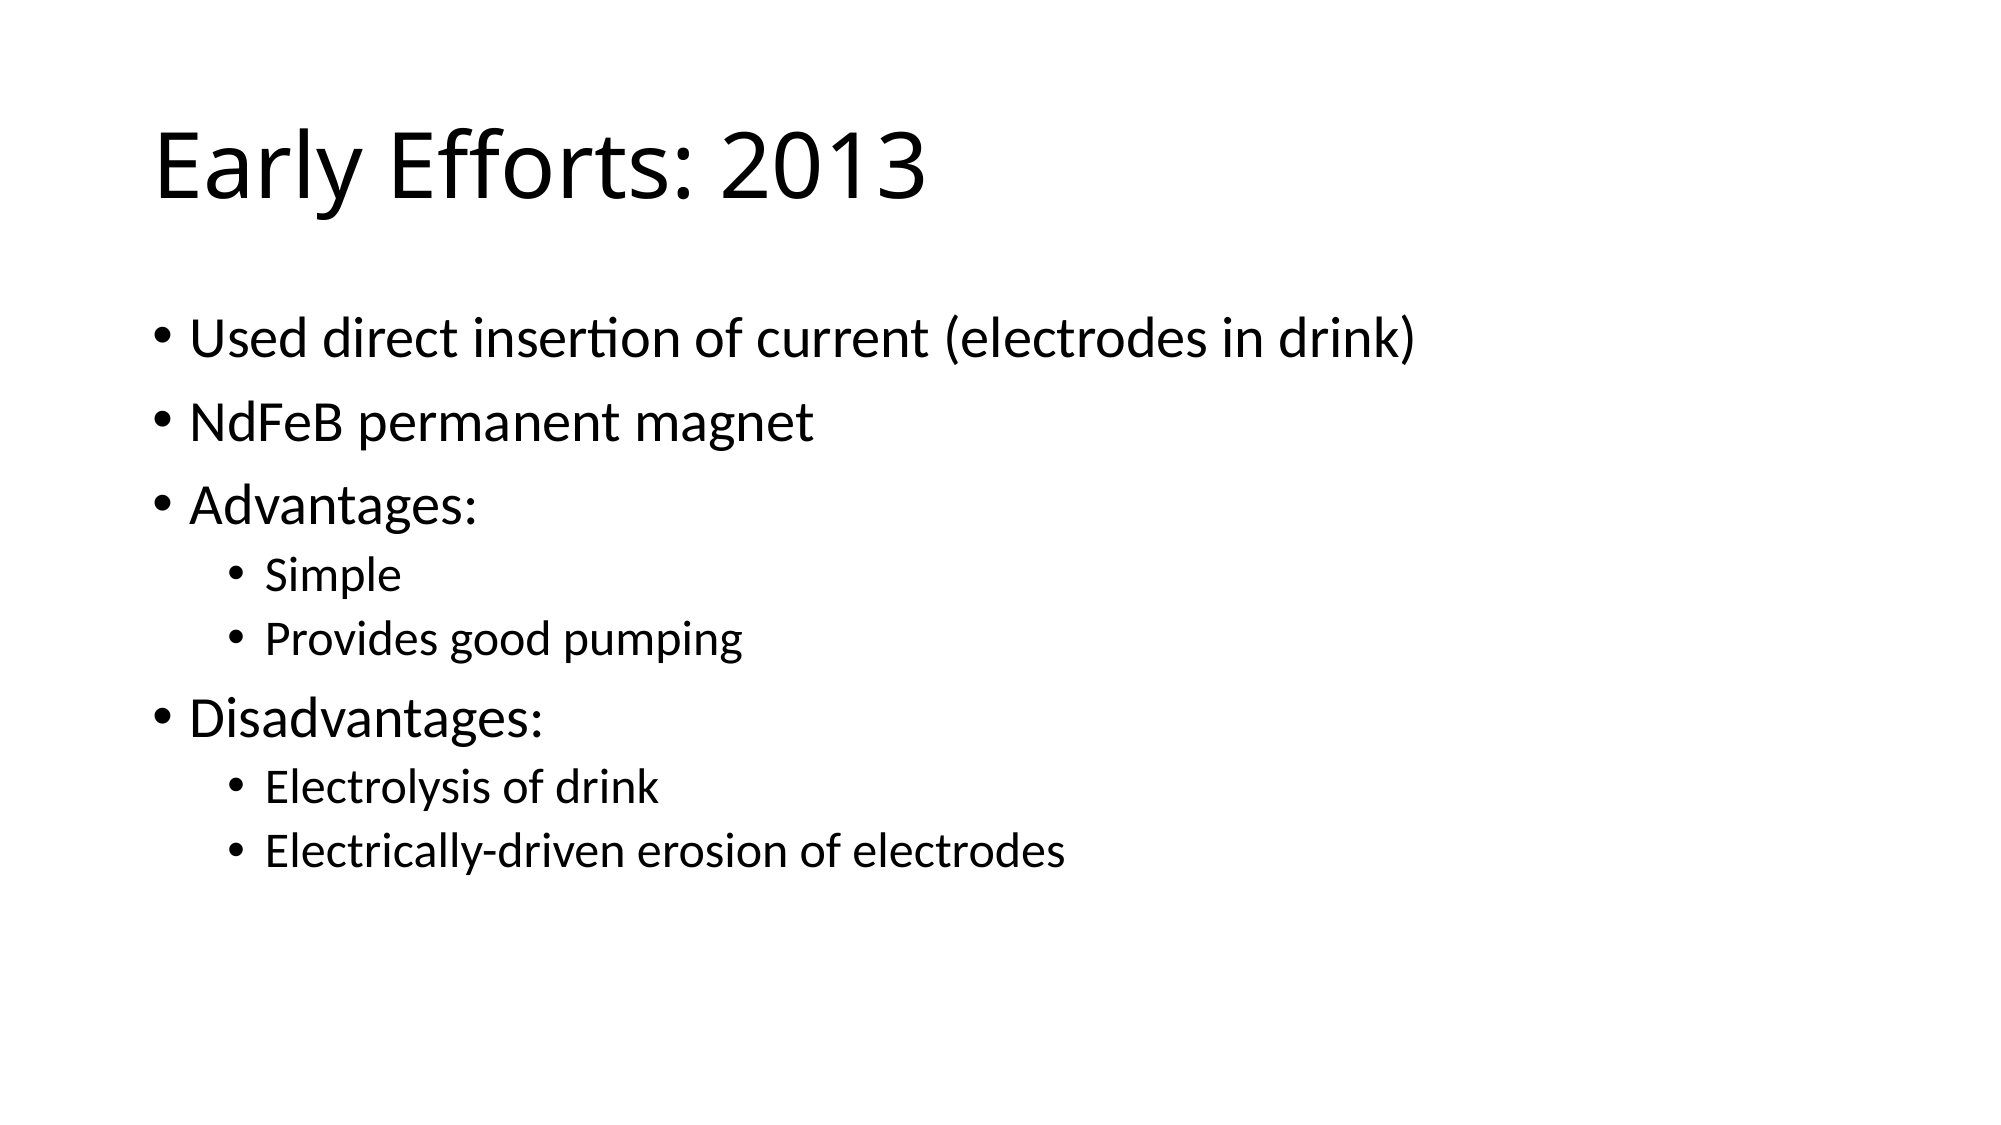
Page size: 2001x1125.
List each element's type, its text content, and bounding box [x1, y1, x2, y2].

list Used direct insertion of current (electrodes in drink) NdFeB permanent magnet Advantages: Simple Provides good pumping Disadvantages: Electrolysis of drink Electrically-driven erosion of electrodes [137, 299, 1863, 1014]
title Early Efforts: 2013 [137, 59, 1863, 278]
